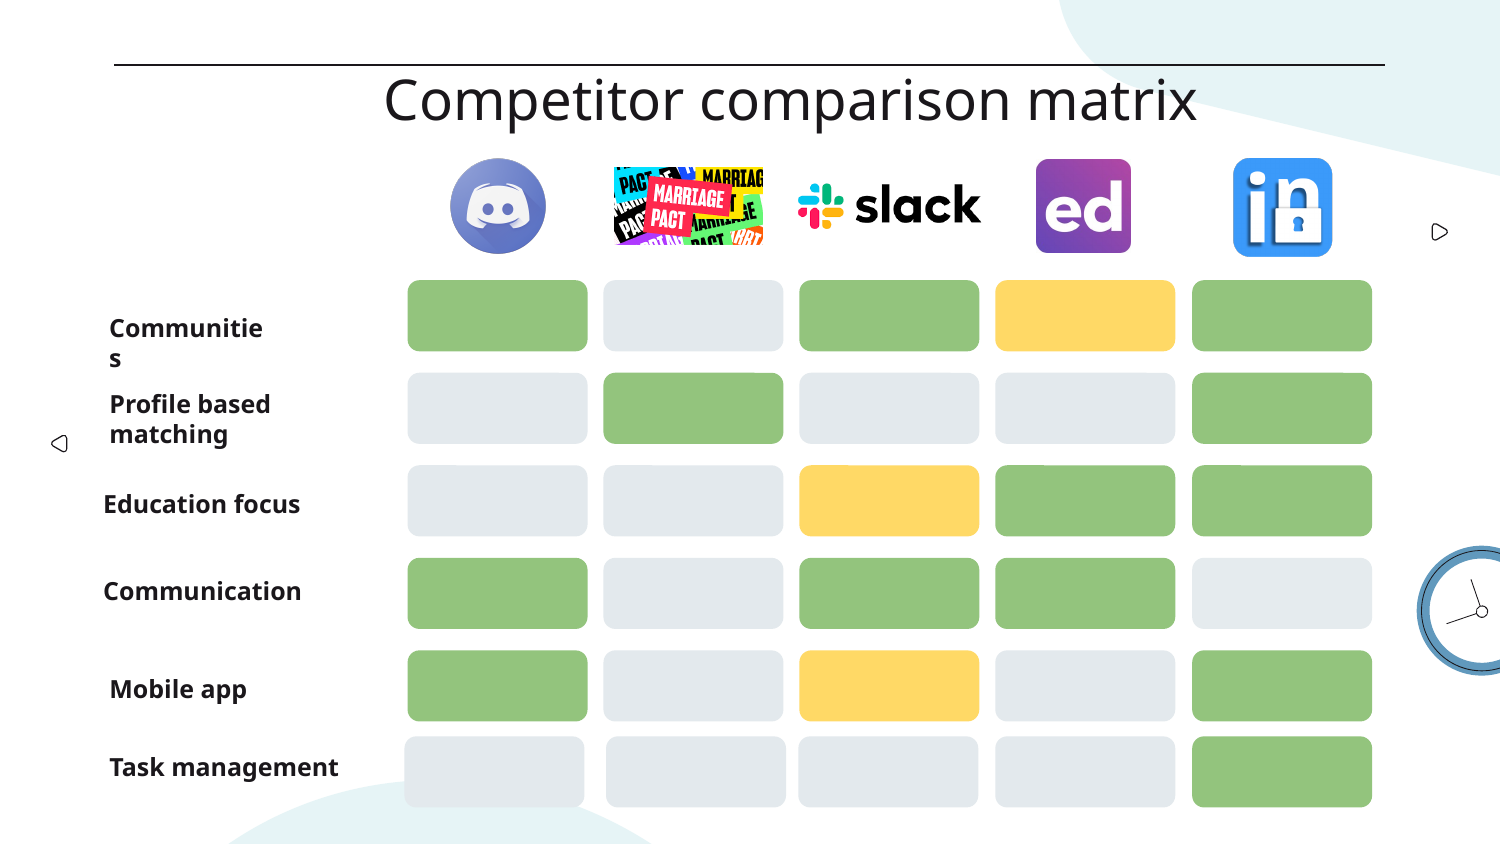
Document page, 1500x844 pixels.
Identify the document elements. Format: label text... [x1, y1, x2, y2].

text_box [1192, 736, 1373, 808]
text_box [404, 736, 585, 808]
picture [1035, 158, 1131, 254]
picture [796, 154, 982, 258]
picture [1230, 154, 1335, 258]
text_box Mobile app [94, 658, 397, 713]
picture [613, 167, 763, 245]
text_box Communication [88, 560, 391, 614]
picture [446, 154, 551, 258]
text_box [995, 736, 1176, 808]
text_box Competitor comparison matrix [159, 49, 1424, 143]
text_box [606, 736, 787, 808]
text_box Task management [94, 736, 397, 791]
text_box Communities [94, 297, 285, 352]
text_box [1191, 280, 1373, 722]
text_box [407, 280, 1176, 722]
text_box Profile based matching [94, 373, 397, 428]
text_box Education focus [88, 473, 391, 528]
text_box [798, 736, 979, 808]
